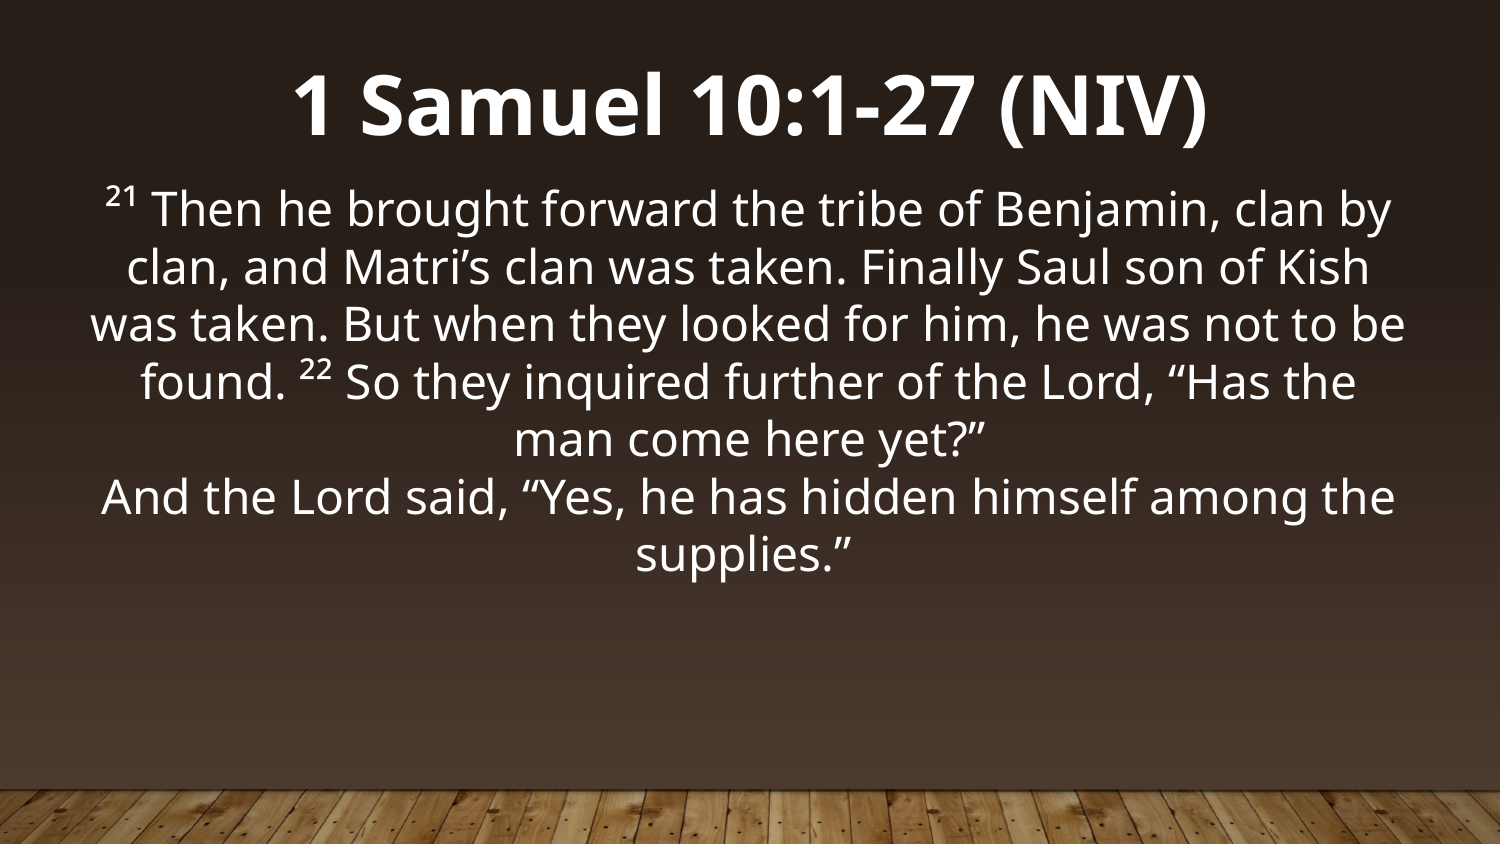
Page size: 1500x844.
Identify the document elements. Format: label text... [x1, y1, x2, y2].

picture [0, 789, 1500, 844]
text_box ²¹ Then he brought forward the tribe of Benjamin, clan by clan, and Matri’s clan was taken. Finally Saul son of Kish was taken. But when they looked for him, he was not to be found. ²² So they inquired further of the Lord, “Has the man come here yet?” And the Lord said, “Yes, he has hidden himself among the supplies.” [74, 171, 1425, 646]
text_box 1 Samuel 10:1-27 (NIV) [74, 45, 1425, 160]
